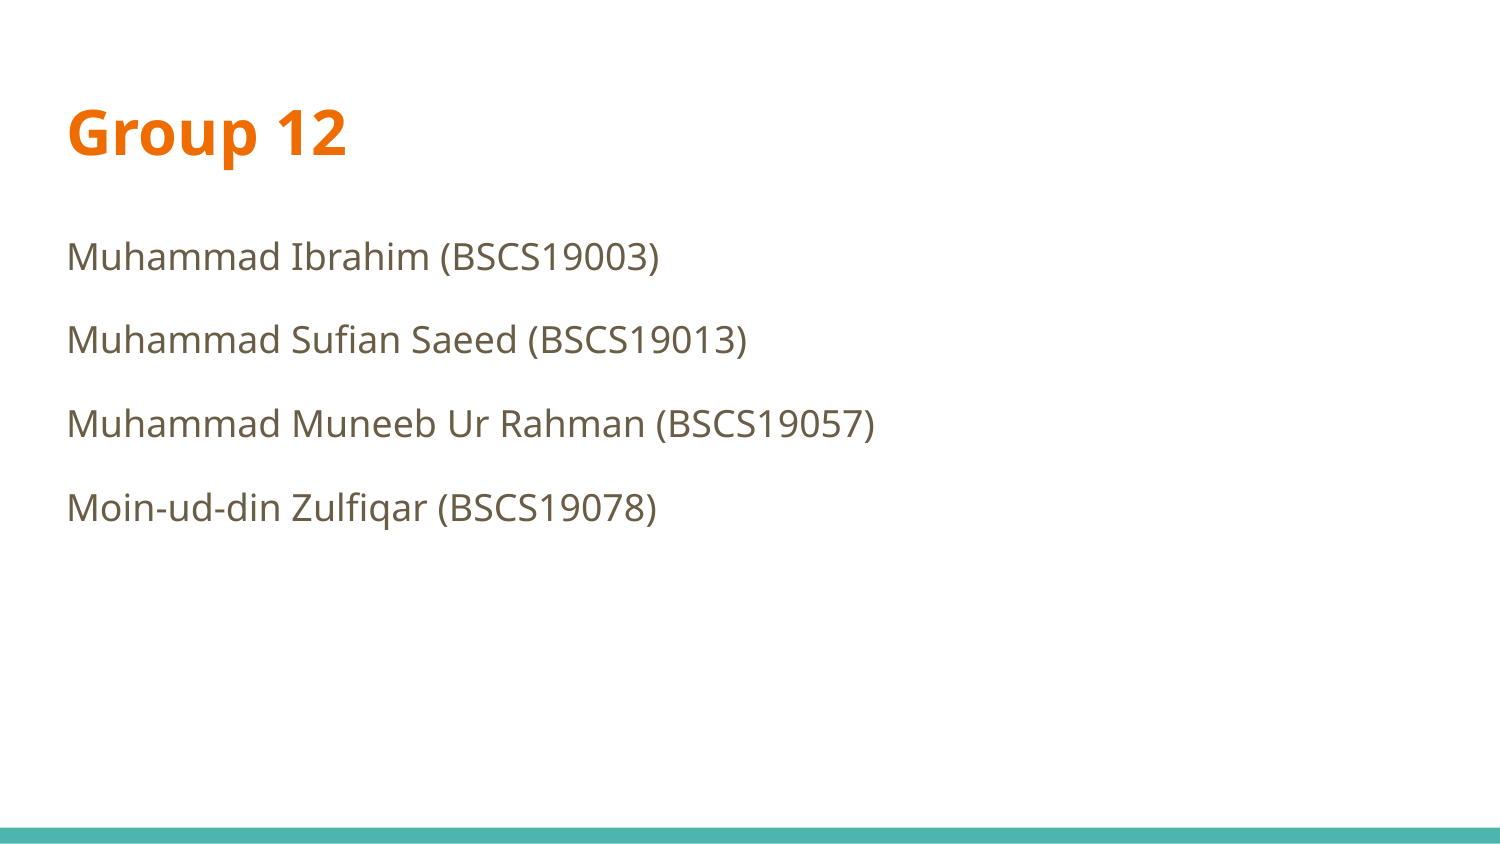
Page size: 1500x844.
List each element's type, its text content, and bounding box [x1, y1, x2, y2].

title Group 12 [51, 72, 1449, 189]
list Muhammad Ibrahim (BSCS19003) Muhammad Sufian Saeed (BSCS19013) Muhammad Muneeb Ur Rahman (BSCS19057) Moin-ud-din Zulfiqar (BSCS19078) [51, 207, 1449, 750]
